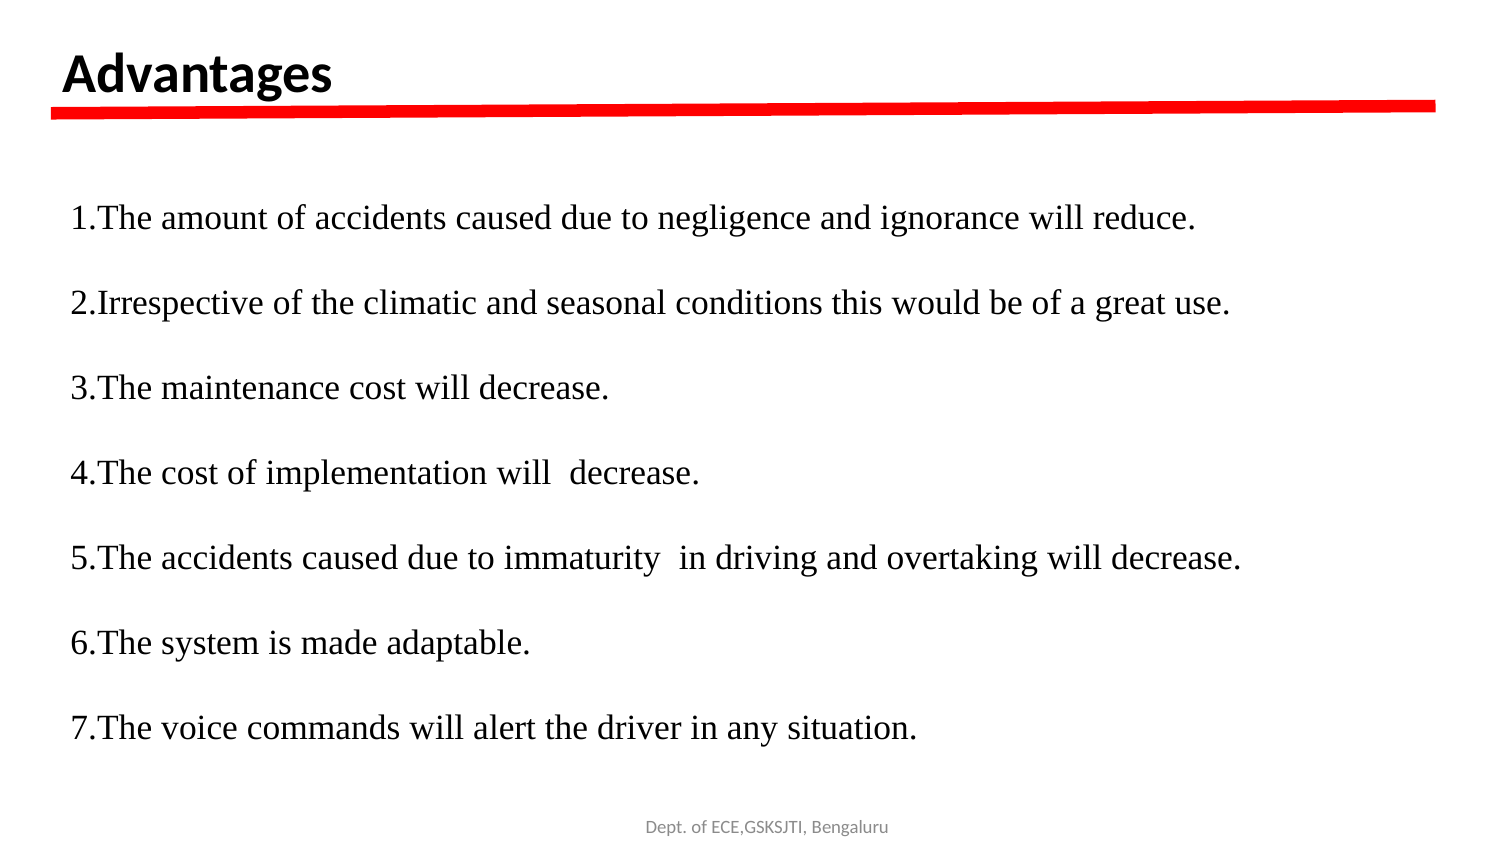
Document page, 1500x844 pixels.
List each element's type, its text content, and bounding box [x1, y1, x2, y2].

footer Dept. of ECE,GSKSJTI, Bengaluru [513, 803, 1021, 844]
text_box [50, 106, 1436, 114]
text_box 1.The amount of accidents caused due to negligence and ignorance will reduce. 2.Irrespective of the climatic and seasonal conditions this would be of a great use. 3.The maintenance cost will decrease. 4.The cost of implementation will decrease. 5.The accidents caused due to immaturity in driving and overtaking will decrease. 6.The system is made adaptable. 7.The voice commands will alert the driver in any situation. [59, 145, 1428, 753]
text_box Advantages [50, 30, 834, 106]
